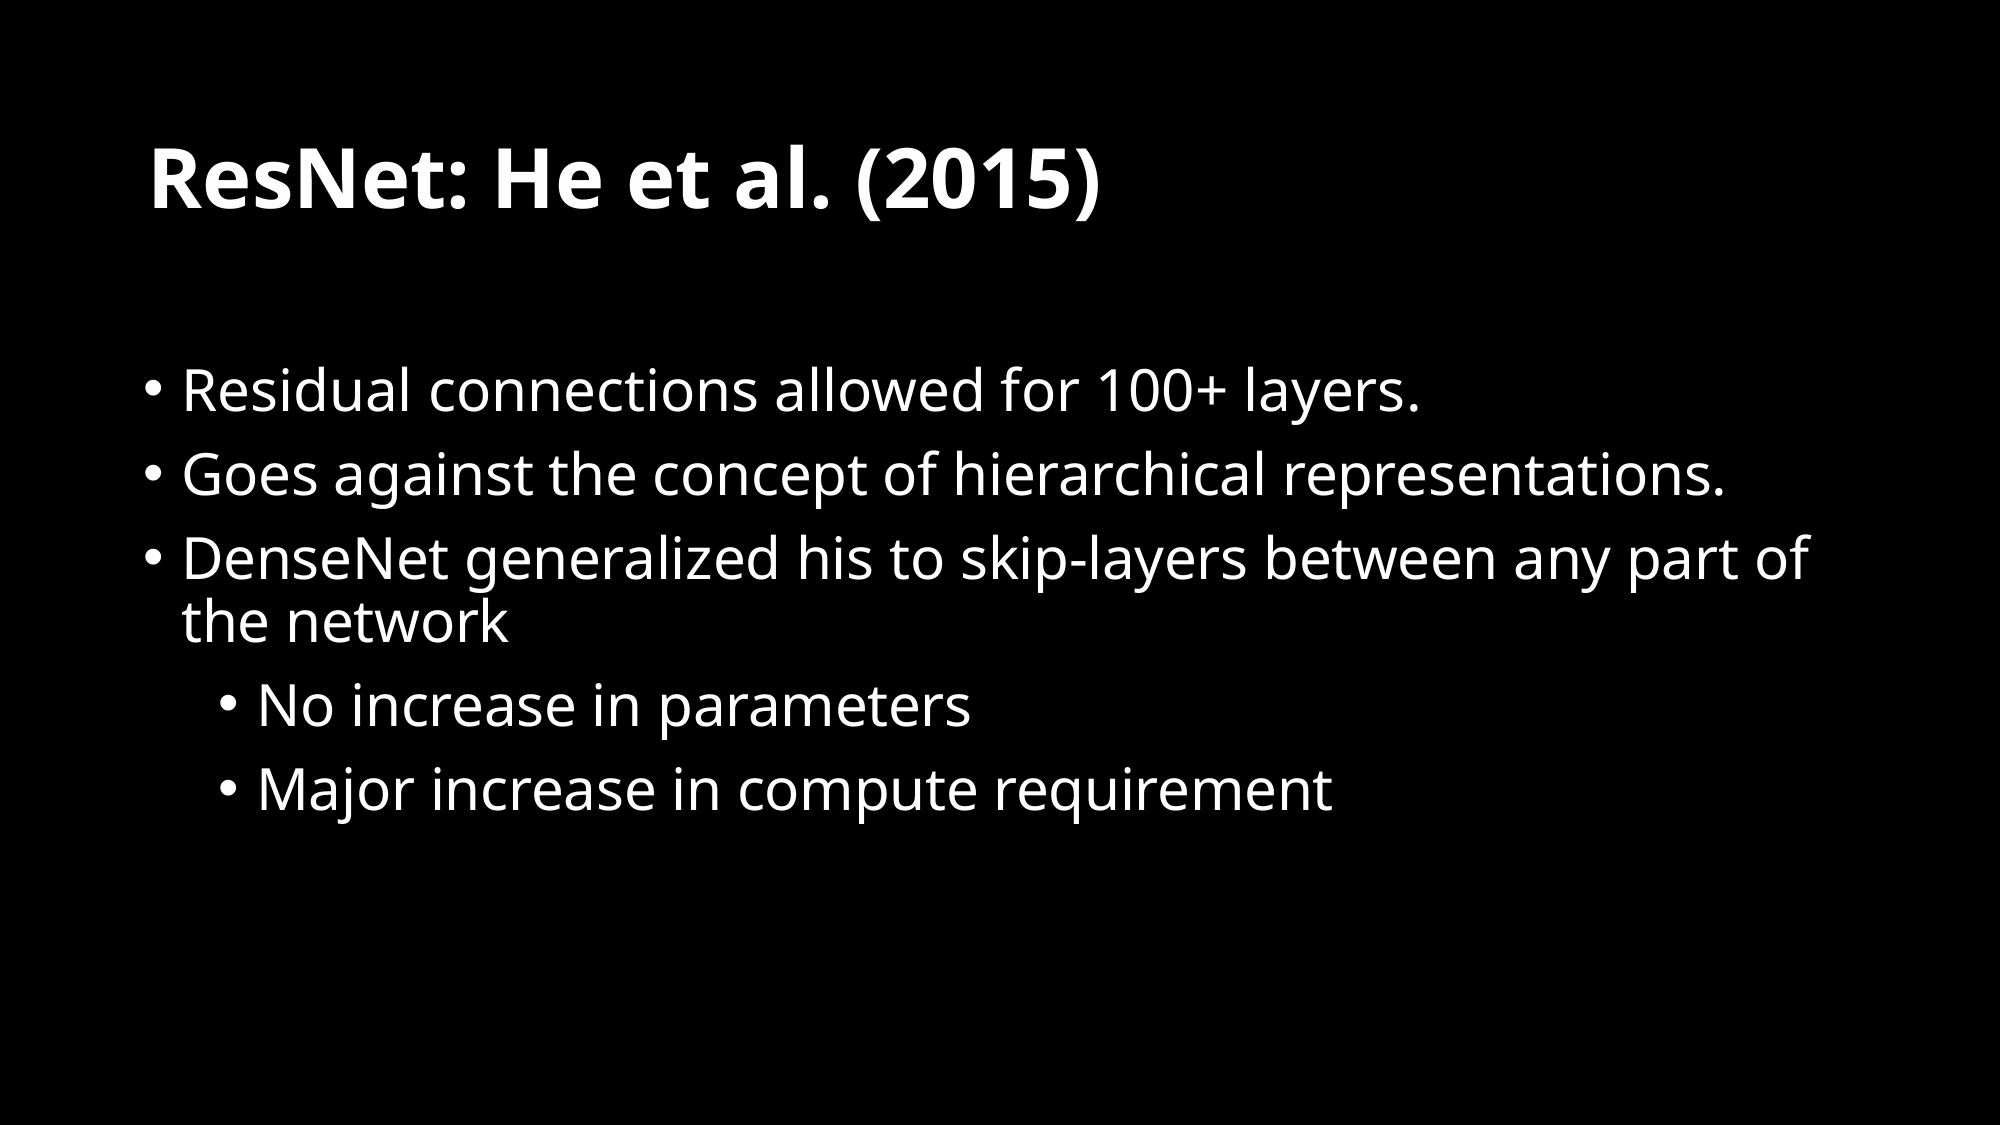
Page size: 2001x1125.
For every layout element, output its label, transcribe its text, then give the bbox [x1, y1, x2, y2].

text_box Residual connections allowed for 100+ layers. Goes against the concept of hierarchical representations. DenseNet generalized his to skip-layers between any part of the network No increase in parameters Major increase in compute requirement [133, 350, 1840, 822]
title ResNet: He et al. (2015) [132, 73, 1868, 233]
